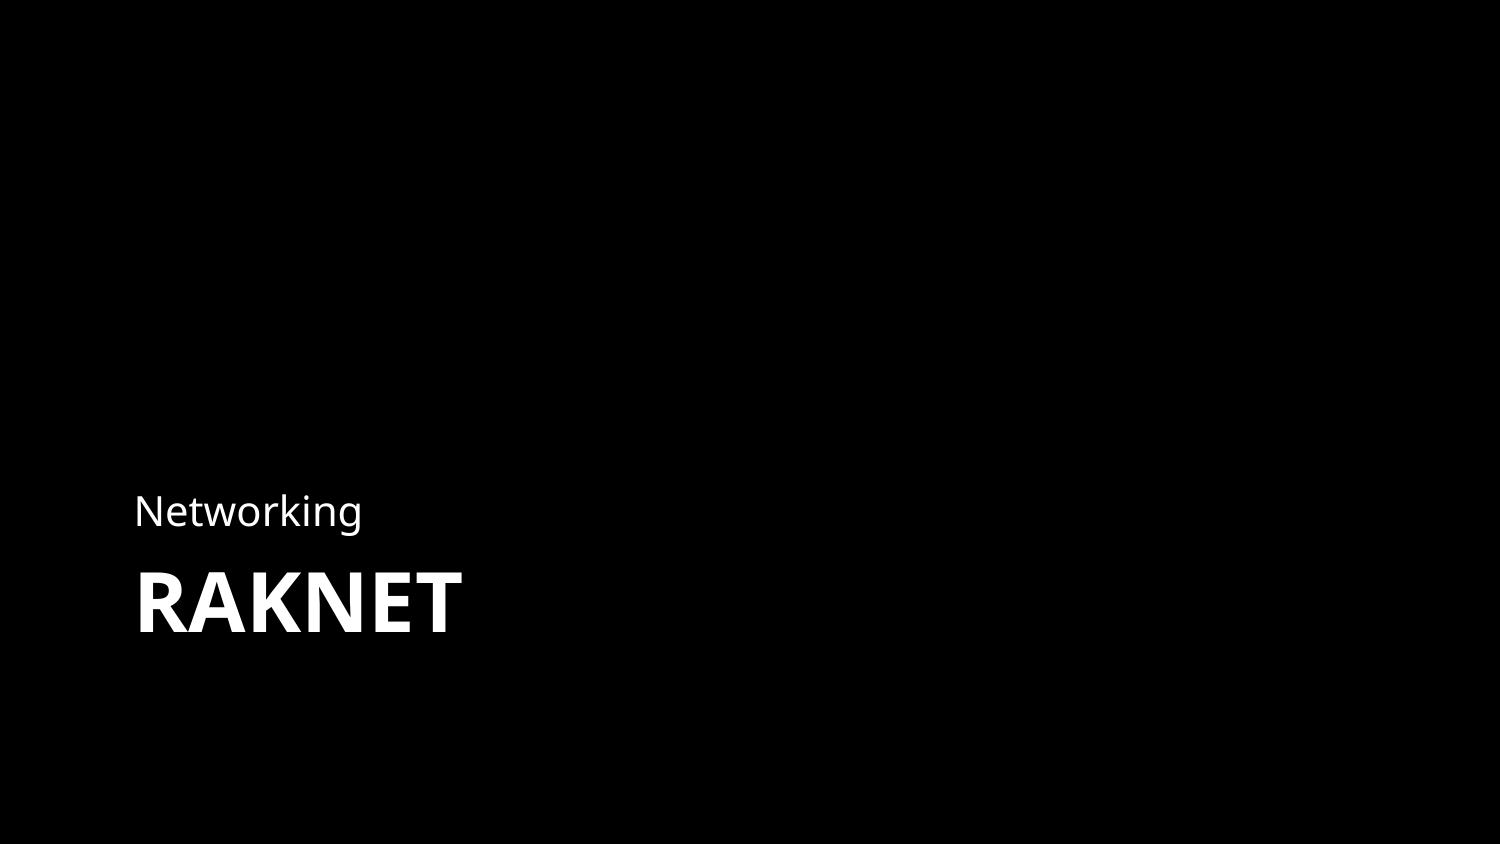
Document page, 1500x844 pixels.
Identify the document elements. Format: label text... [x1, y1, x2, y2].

list Networking [118, 357, 1394, 543]
title RakNet [118, 543, 1394, 710]
